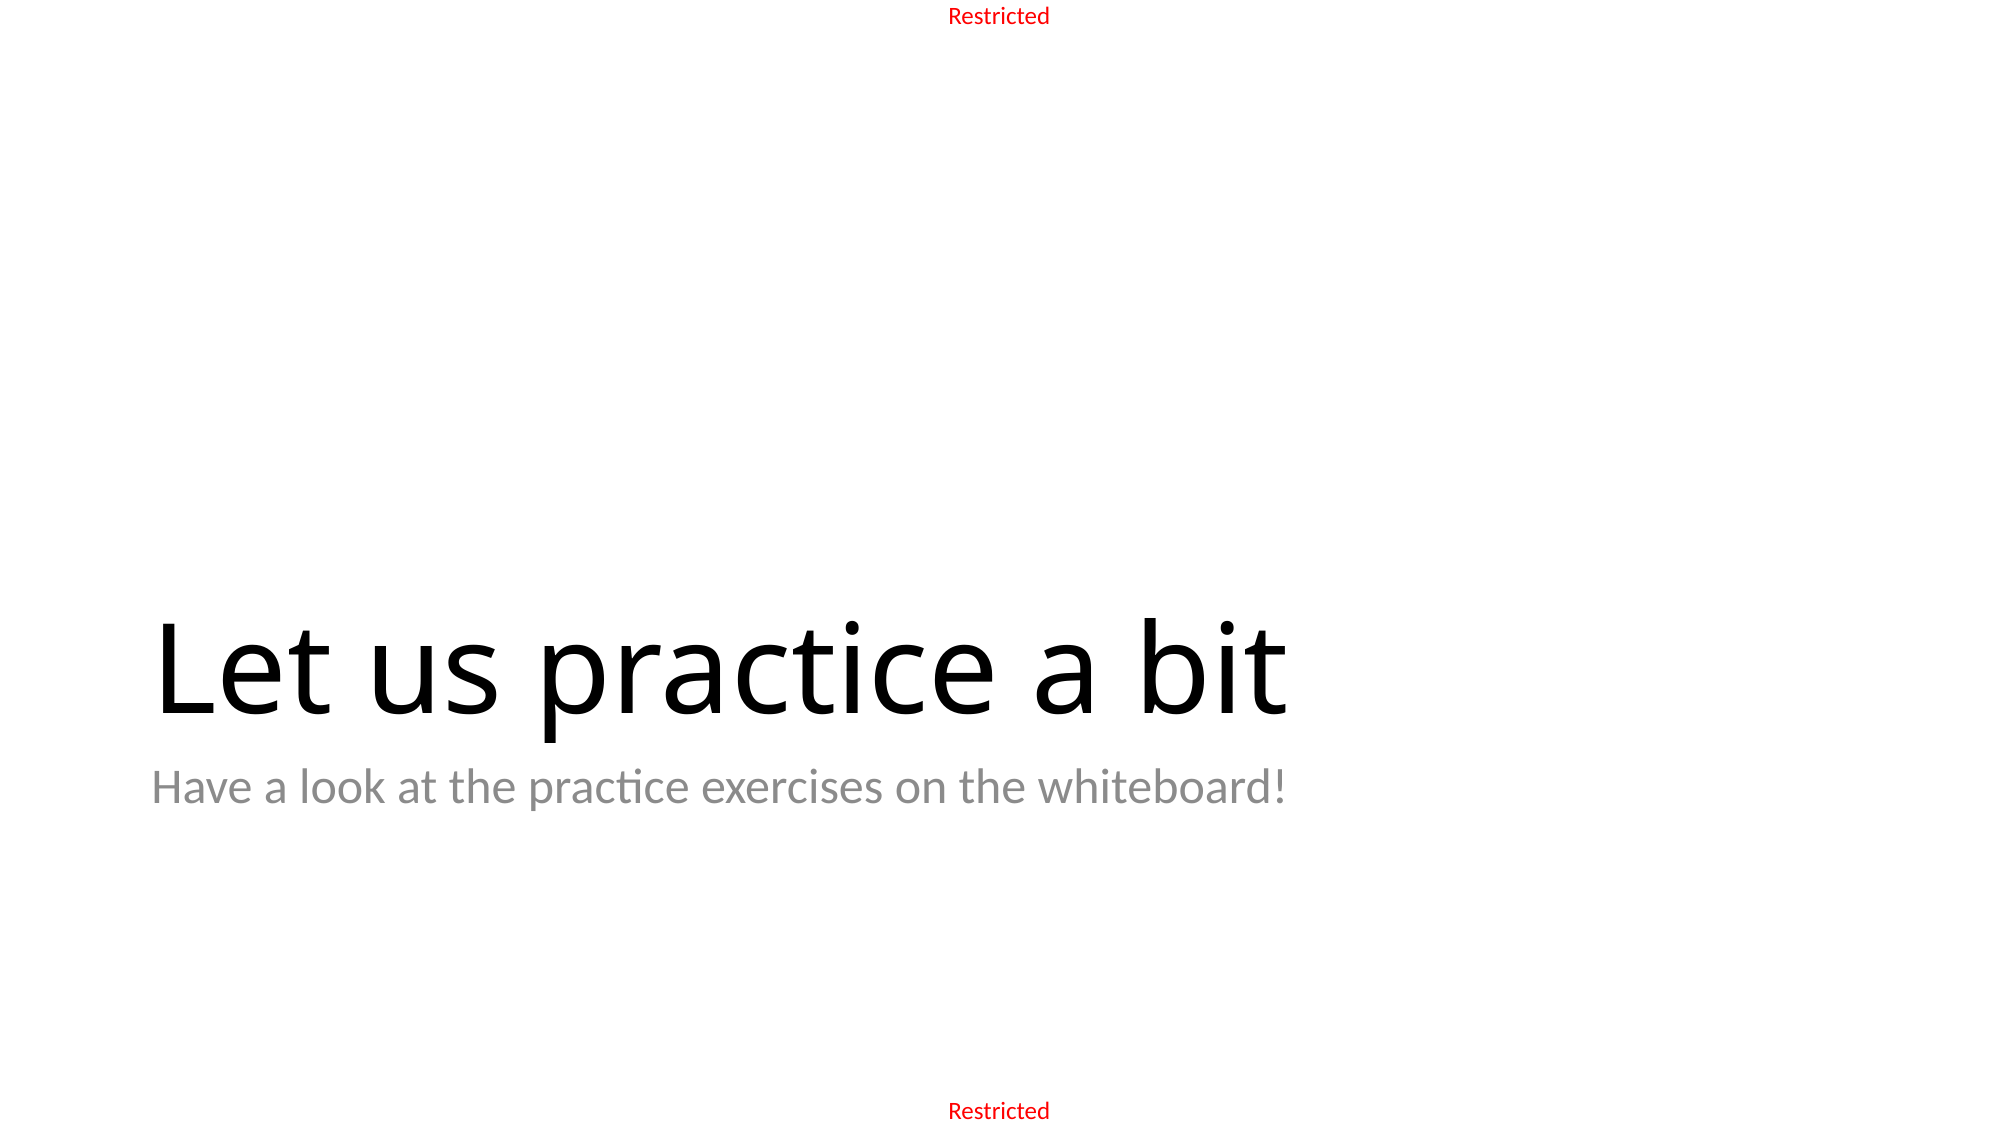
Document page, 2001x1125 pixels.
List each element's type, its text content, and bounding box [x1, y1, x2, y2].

title Let us practice a bit [136, 280, 1862, 749]
list Have a look at the practice exercises on the whiteboard! [136, 752, 1862, 999]
